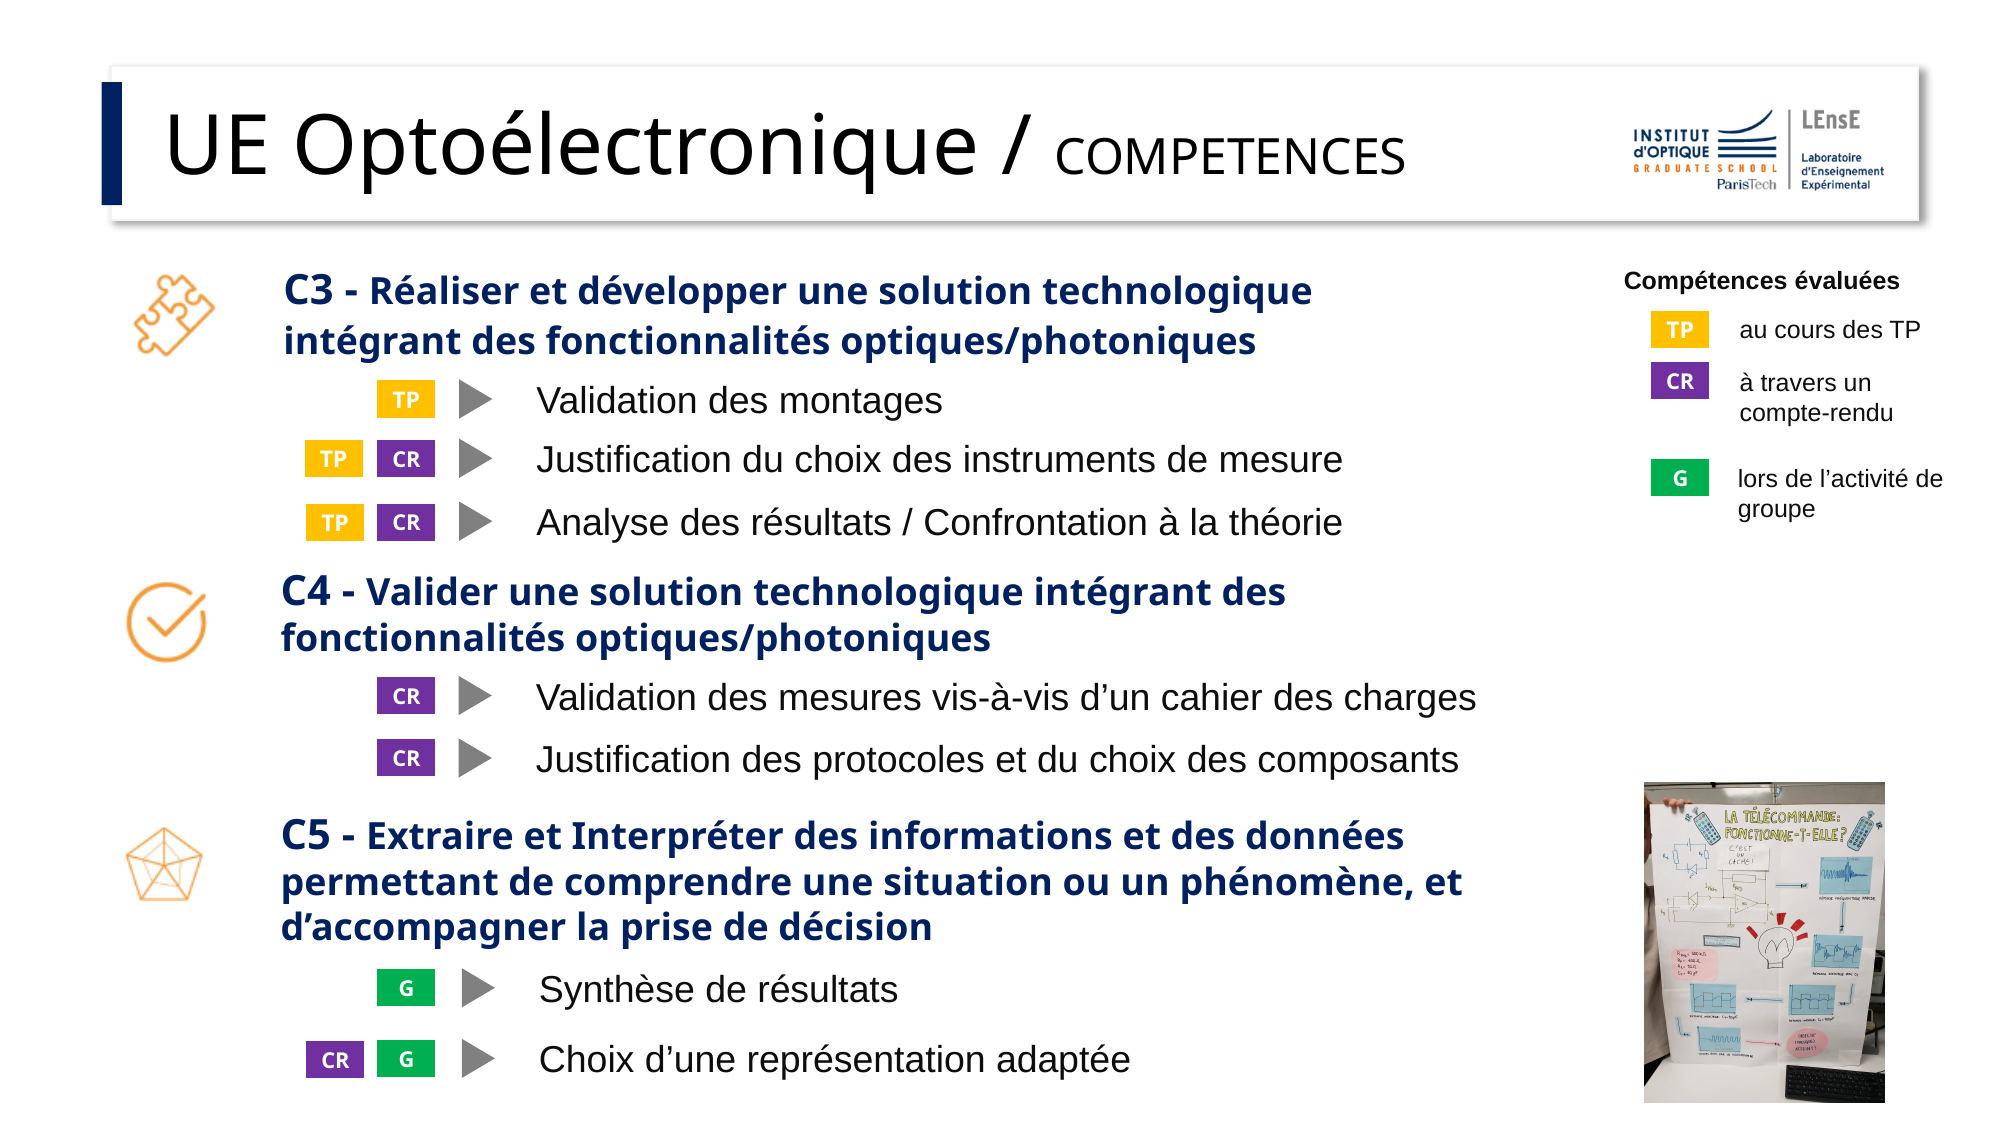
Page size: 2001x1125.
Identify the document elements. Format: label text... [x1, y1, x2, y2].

text_box TP [303, 438, 365, 479]
text_box Compétences évaluées [1608, 257, 1978, 302]
text_box TP [1649, 308, 1711, 350]
text_box Validation des mesures vis-à-vis d’un cahier des charges [521, 665, 1573, 725]
picture [1608, 83, 1909, 207]
picture [1644, 782, 1885, 1103]
picture [124, 267, 217, 360]
text_box G [1649, 457, 1711, 498]
text_box CR [375, 675, 437, 716]
text_box C3 - Réaliser et développer une solution technologique intégrant des fonctionnalités optiques/photoniques [268, 255, 1767, 370]
picture [124, 573, 212, 668]
text_box TP [304, 502, 366, 543]
text_box Analyse des résultats / Confrontation à la théorie [521, 490, 1574, 551]
text_box [457, 736, 494, 780]
text_box [458, 436, 495, 480]
text_box CR [375, 737, 437, 779]
text_box C4 - Valider une solution technologique intégrant des fonctionnalités optiques/photoniques [265, 556, 1765, 667]
text_box [109, 65, 1919, 221]
text_box [460, 966, 497, 1010]
text_box lors de l’activité de groupe [1723, 454, 1970, 530]
text_box [460, 1036, 497, 1080]
text_box à travers un compte-rendu [1724, 359, 1972, 434]
text_box [101, 81, 123, 206]
text_box CR [375, 438, 437, 479]
text_box G [375, 1038, 437, 1079]
text_box Synthèse de résultats [524, 957, 1576, 1018]
text_box [457, 674, 494, 717]
picture [124, 827, 206, 906]
text_box TP [375, 378, 437, 420]
text_box C5 - Extraire et Interpréter des informations et des données permettant de comprendre une situation ou un phénomène, et d’accompagner la prise de décision [265, 801, 1609, 956]
text_box Justification des protocoles et du choix des composants [521, 727, 1573, 788]
text_box [458, 499, 495, 543]
text_box [458, 377, 495, 421]
text_box CR [304, 1039, 366, 1081]
text_box Choix d’une représentation adaptée [524, 1028, 1576, 1088]
text_box CR [1649, 360, 1711, 401]
text_box CR [375, 502, 437, 543]
text_box UE Optoélectronique / COMPETENCES [148, 95, 1621, 211]
text_box Validation des montages [521, 368, 1574, 427]
text_box au cours des TP [1724, 306, 1972, 352]
text_box Justification du choix des instruments de mesure [521, 427, 1574, 488]
text_box G [375, 967, 437, 1008]
